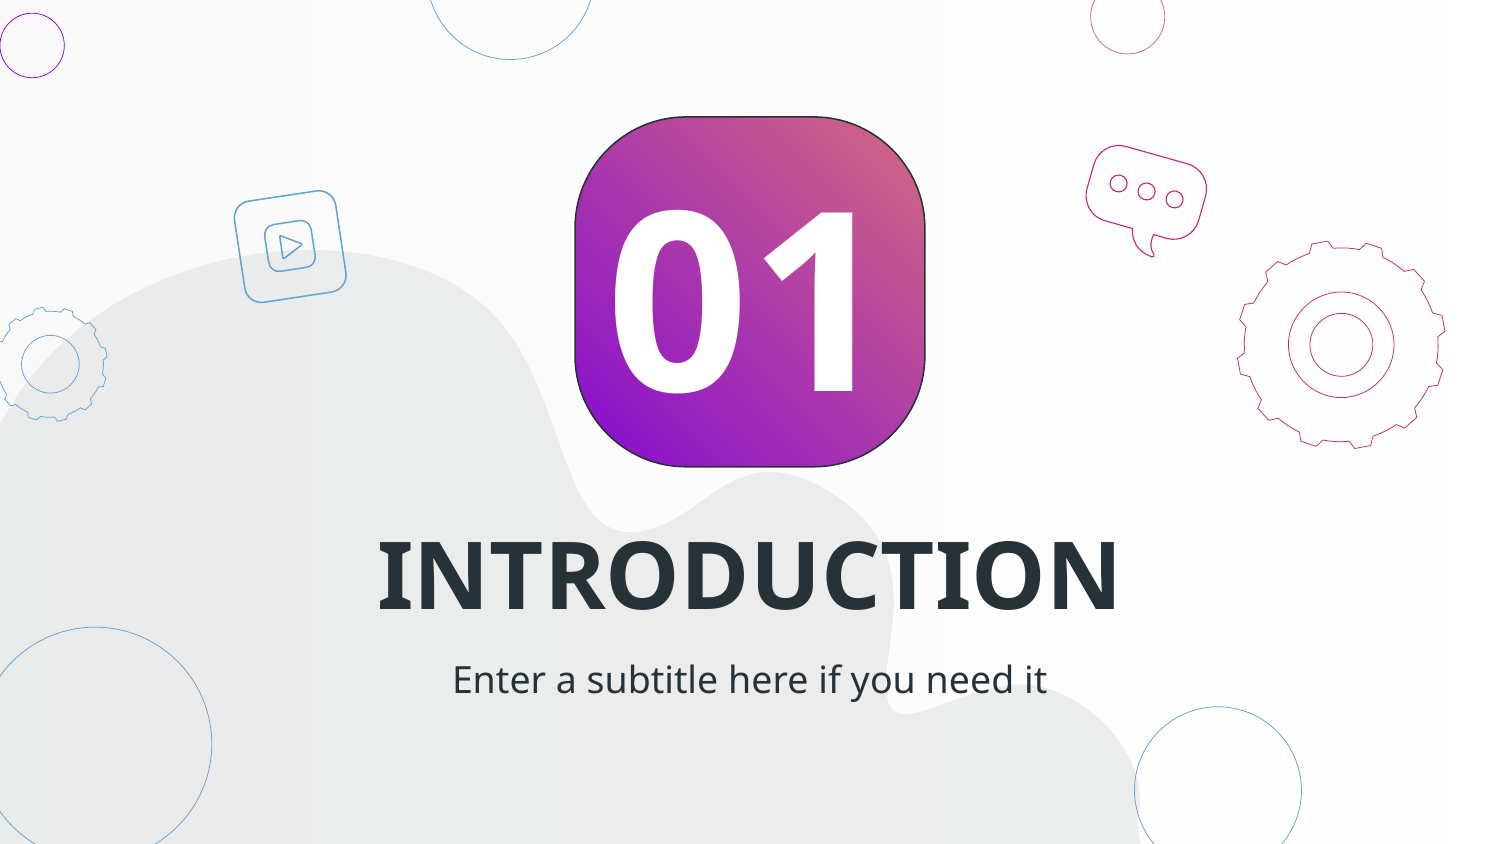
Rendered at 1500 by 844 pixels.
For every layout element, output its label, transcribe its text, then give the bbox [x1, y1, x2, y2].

title INTRODUCTION [188, 503, 1312, 642]
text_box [231, 188, 349, 305]
subtitle Enter a subtitle here if you need it [277, 627, 1223, 730]
text_box [606, 433, 894, 467]
title 01 [515, 151, 985, 433]
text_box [1073, 138, 1214, 267]
text_box [606, 116, 894, 151]
